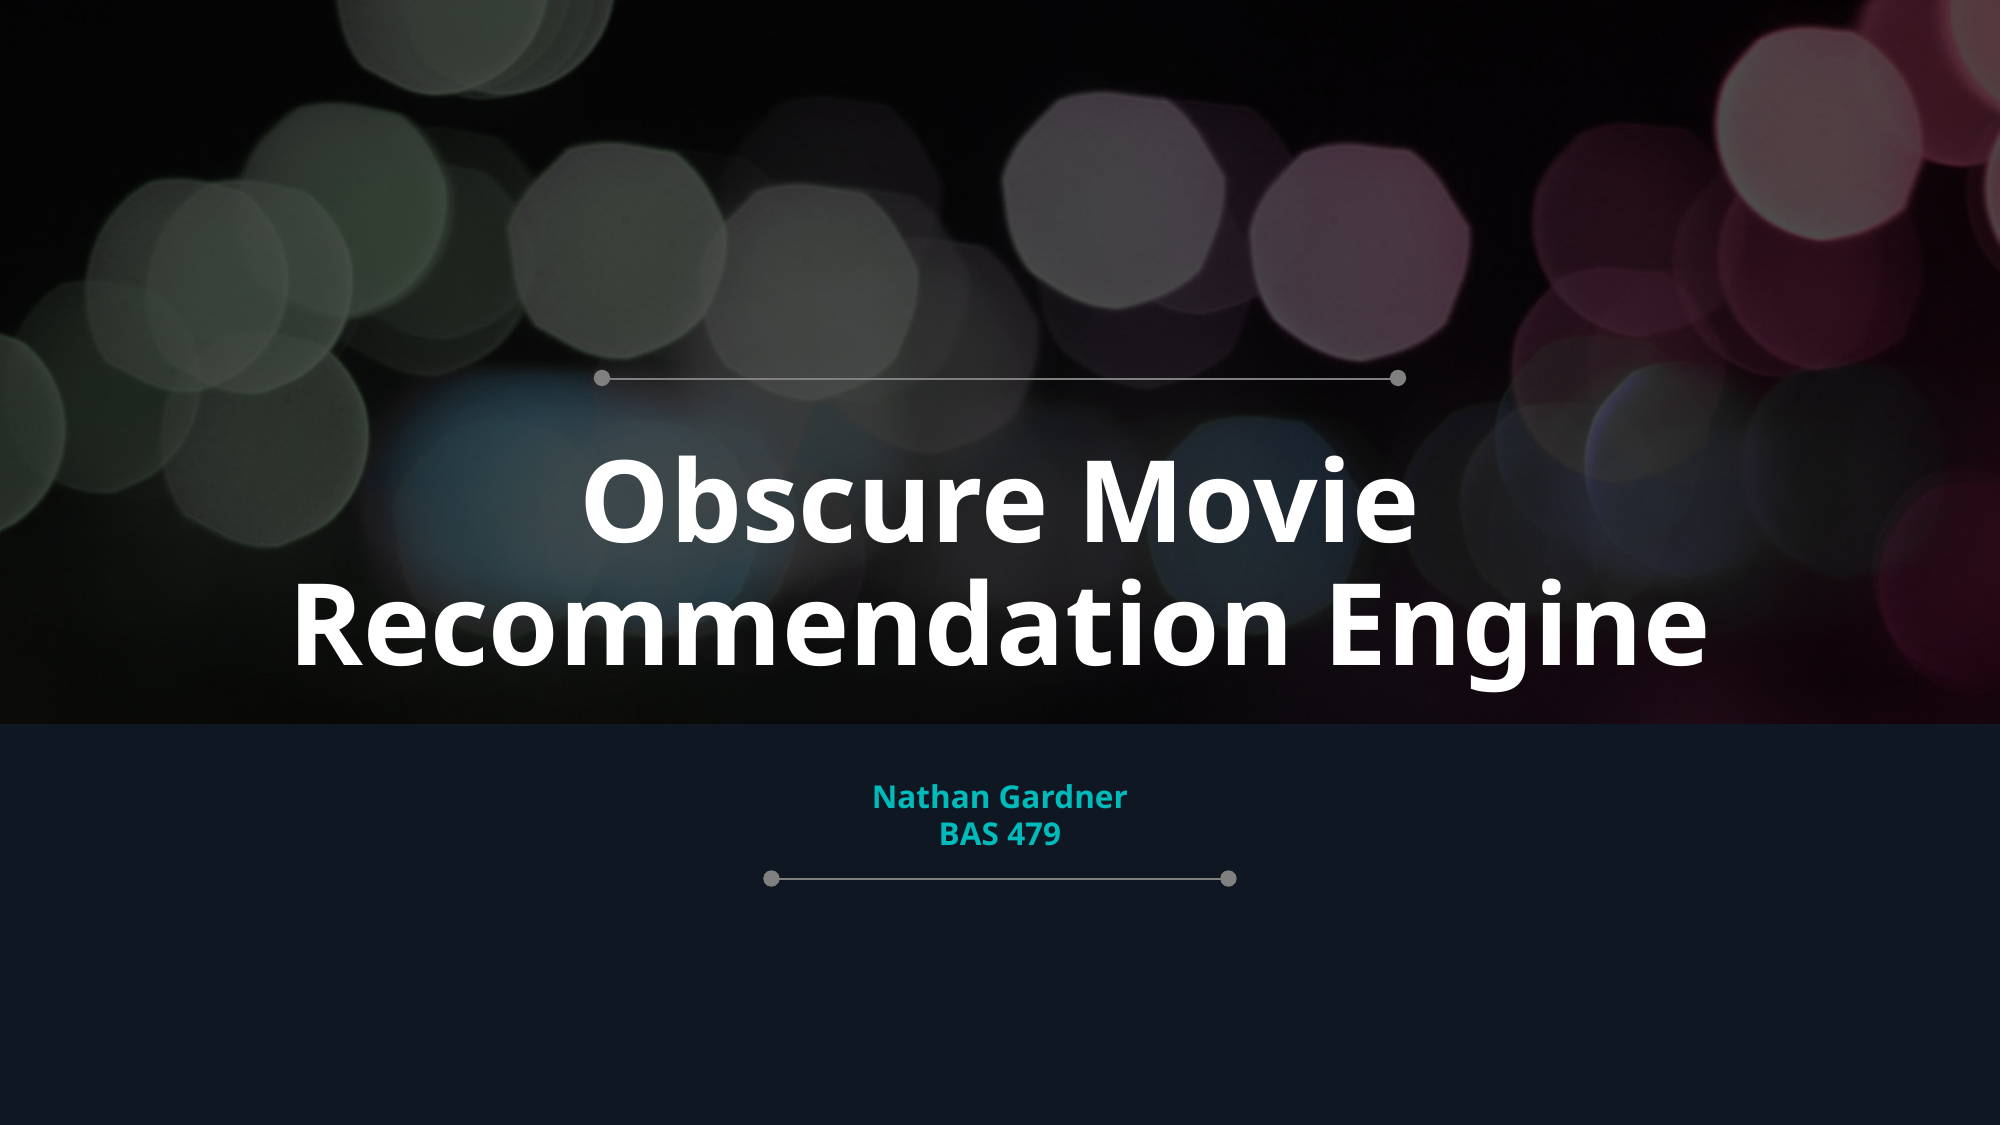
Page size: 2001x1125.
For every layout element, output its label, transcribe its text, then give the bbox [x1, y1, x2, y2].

picture [0, 0, 2000, 724]
subtitle Nathan Gardner BAS 479 [249, 776, 1750, 853]
title Obscure Movie Recommendation Engine [249, 404, 1750, 697]
